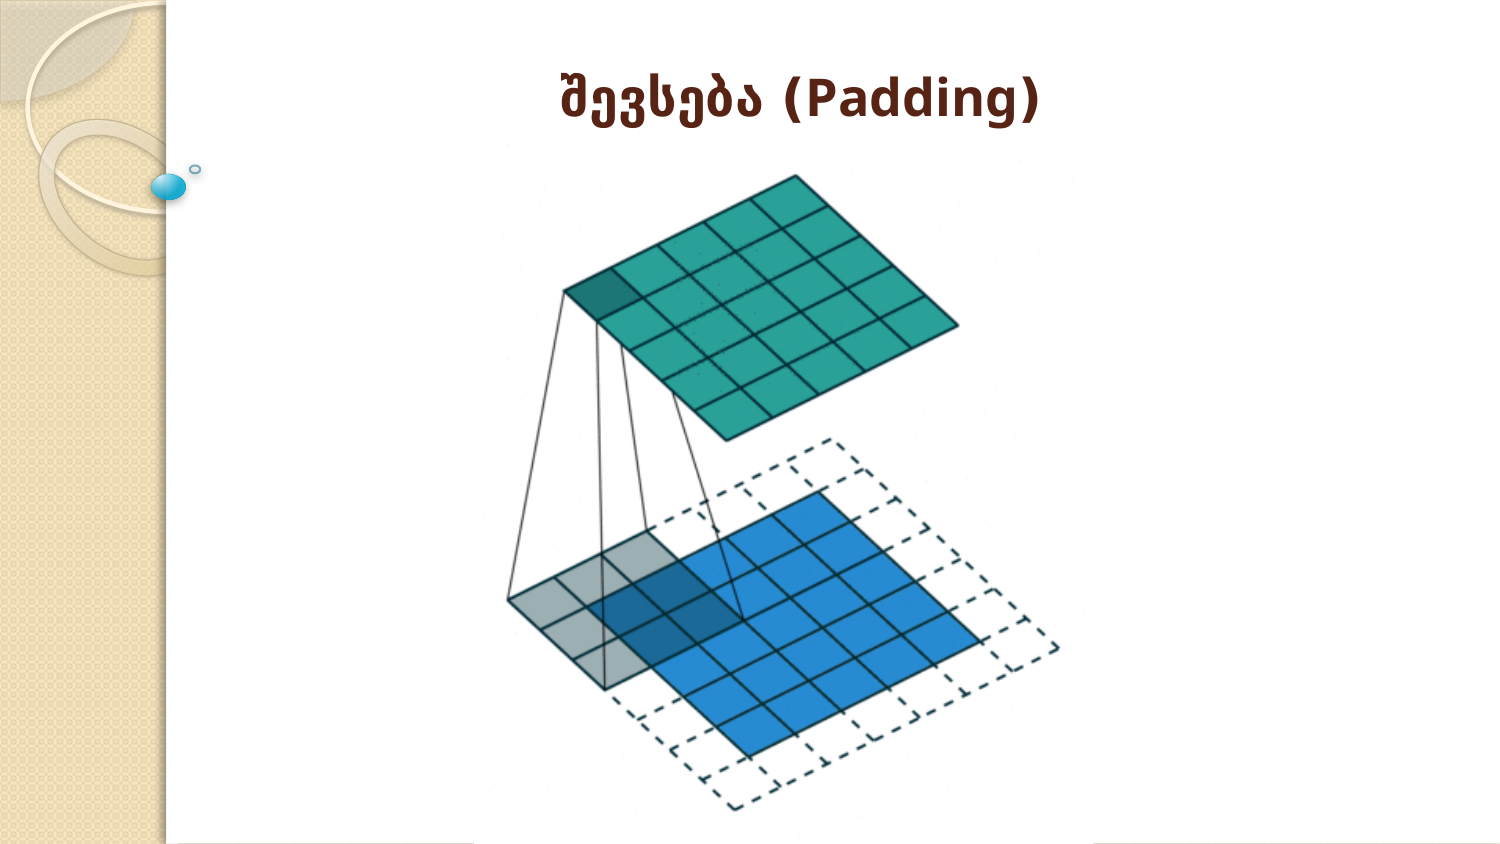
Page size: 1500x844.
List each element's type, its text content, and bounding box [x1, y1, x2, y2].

title შევსება (Padding) [194, 30, 1410, 135]
picture [474, 141, 1093, 844]
